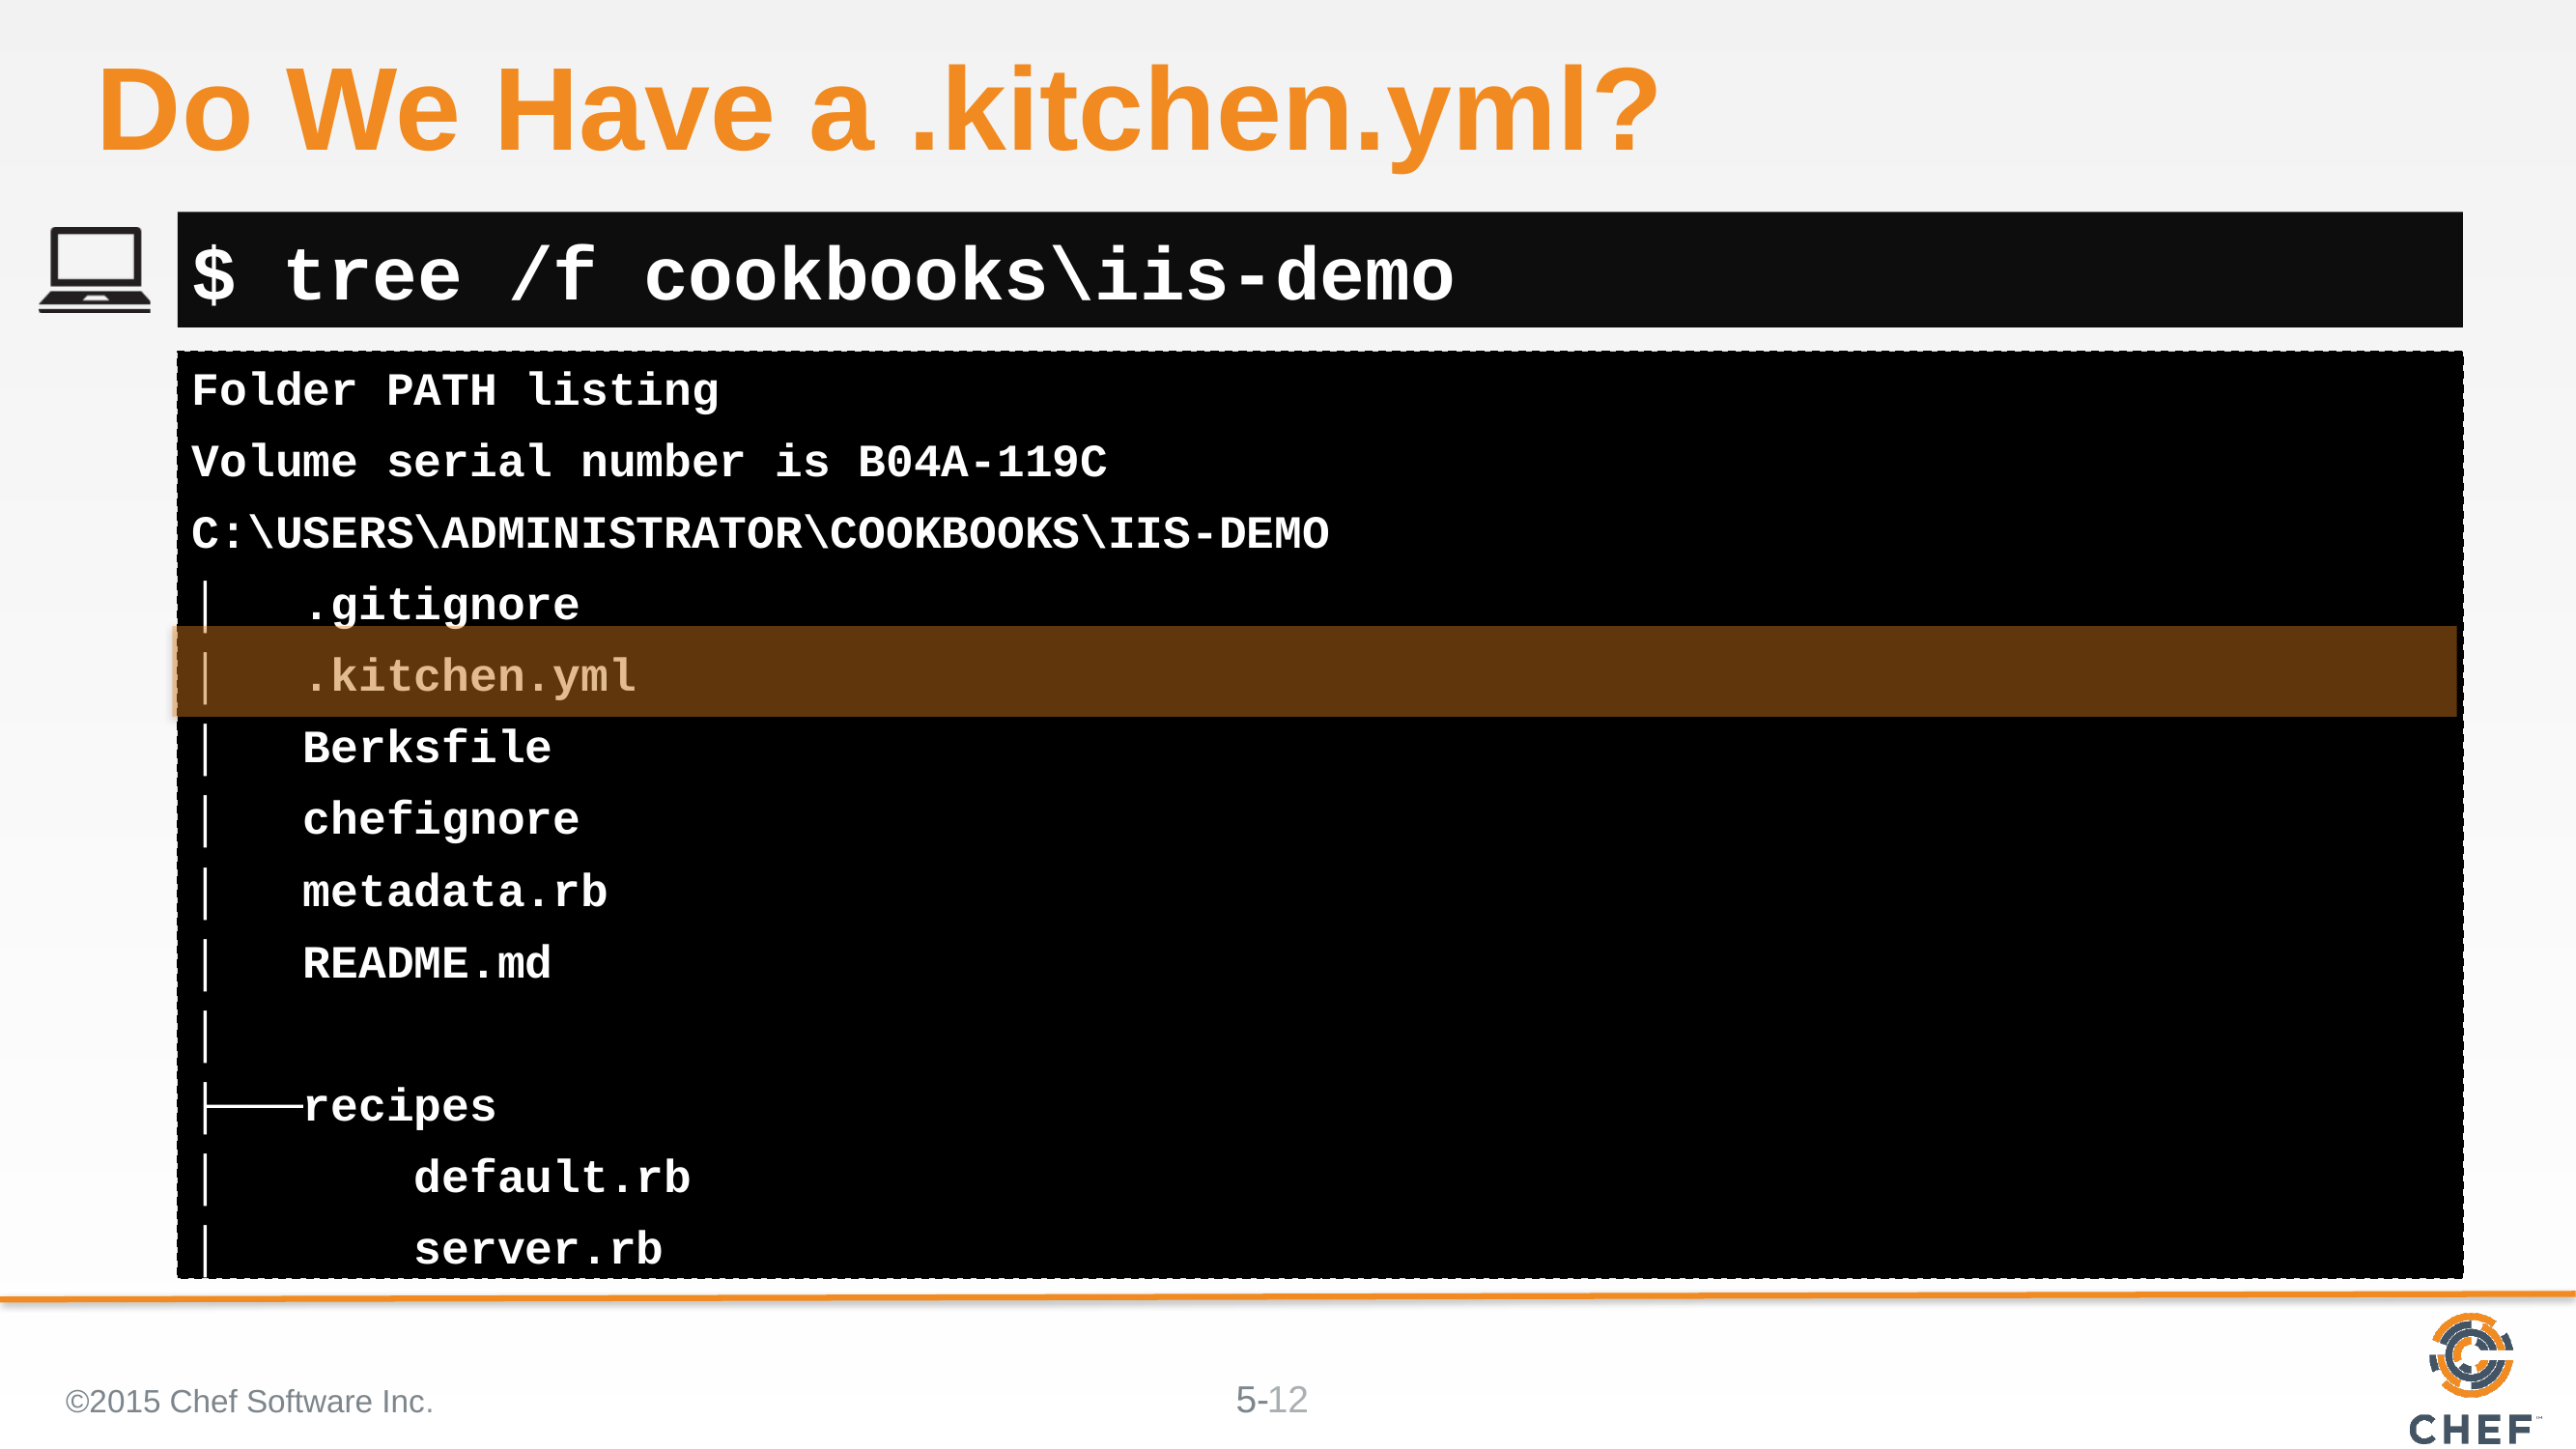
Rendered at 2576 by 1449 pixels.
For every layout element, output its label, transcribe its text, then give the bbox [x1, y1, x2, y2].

text_box [172, 625, 2457, 718]
picture [2399, 1297, 2550, 1449]
slide_number 12 [998, 1359, 1578, 1437]
list Folder PATH listing Volume serial number is B04A-119C C:\USERS\ADMINISTRATOR\COOKBOOKS\IIS-DEMO │ .gitignore │ .kitchen.yml │ Berksfile │ chefignore │ metadata.rb │ README.md │ ├───recipes │ default.rb │ server.rb [177, 351, 2464, 631]
list $ tree /f cookbooks\iis-demo [177, 212, 2463, 327]
list Folder PATH listing Volume serial number is B04A-119C C:\USERS\ADMINISTRATOR\COOKBOOKS\IIS-DEMO │ .gitignore │ .kitchen.yml │ Berksfile │ chefignore │ metadata.rb │ README.md │ ├───recipes │ default.rb │ server.rb [177, 721, 2464, 1279]
title Do We Have a .kitchen.yml? [96, 48, 2463, 180]
footer ©2015 Chef Software Inc. [51, 1359, 952, 1440]
